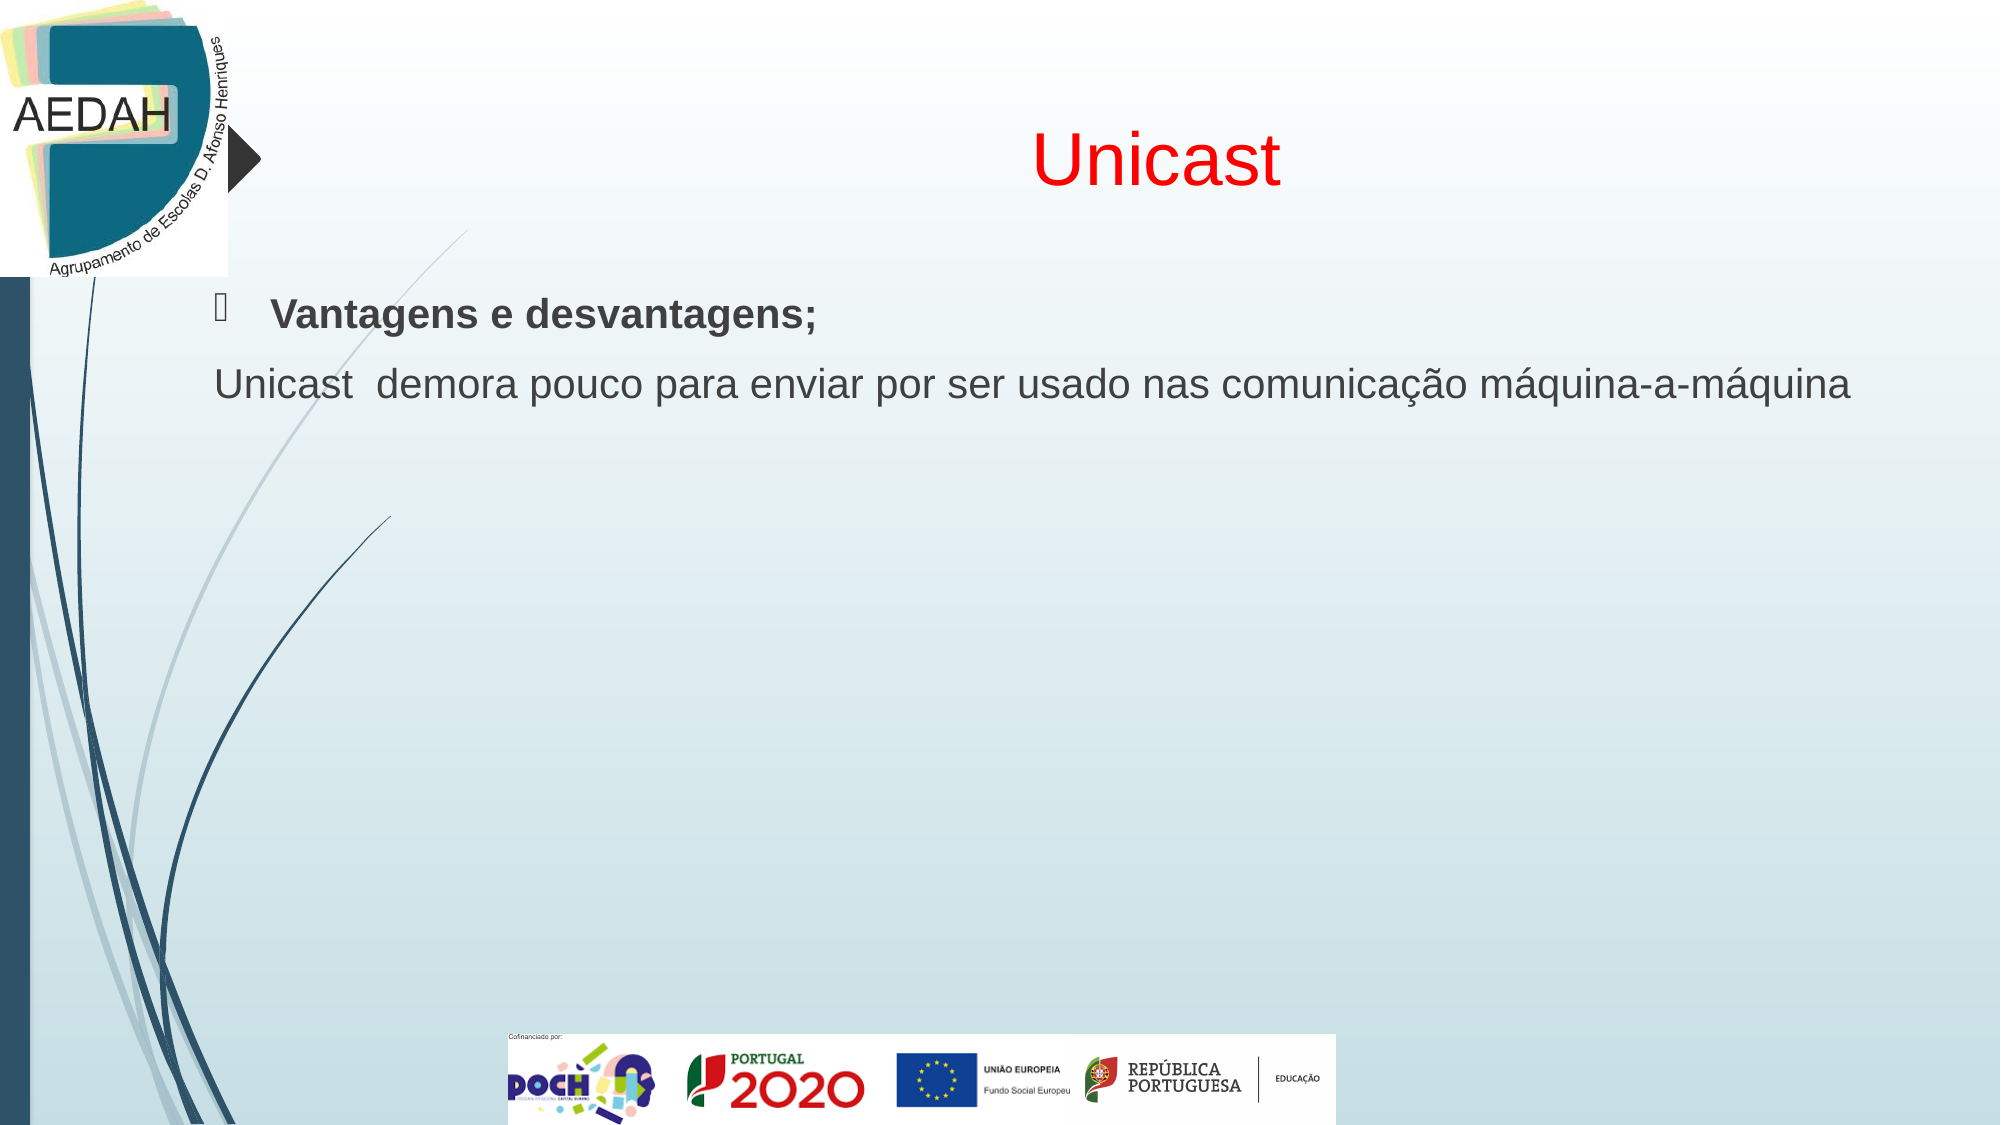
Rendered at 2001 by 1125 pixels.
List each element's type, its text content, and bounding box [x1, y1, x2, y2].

picture [0, 0, 228, 277]
title Unicast [425, 102, 1888, 278]
list Vantagens e desvantagens; Unicast demora pouco para enviar por ser usado nas comunicação máquina-a-máquina [198, 278, 1927, 1012]
picture [508, 1034, 1337, 1125]
